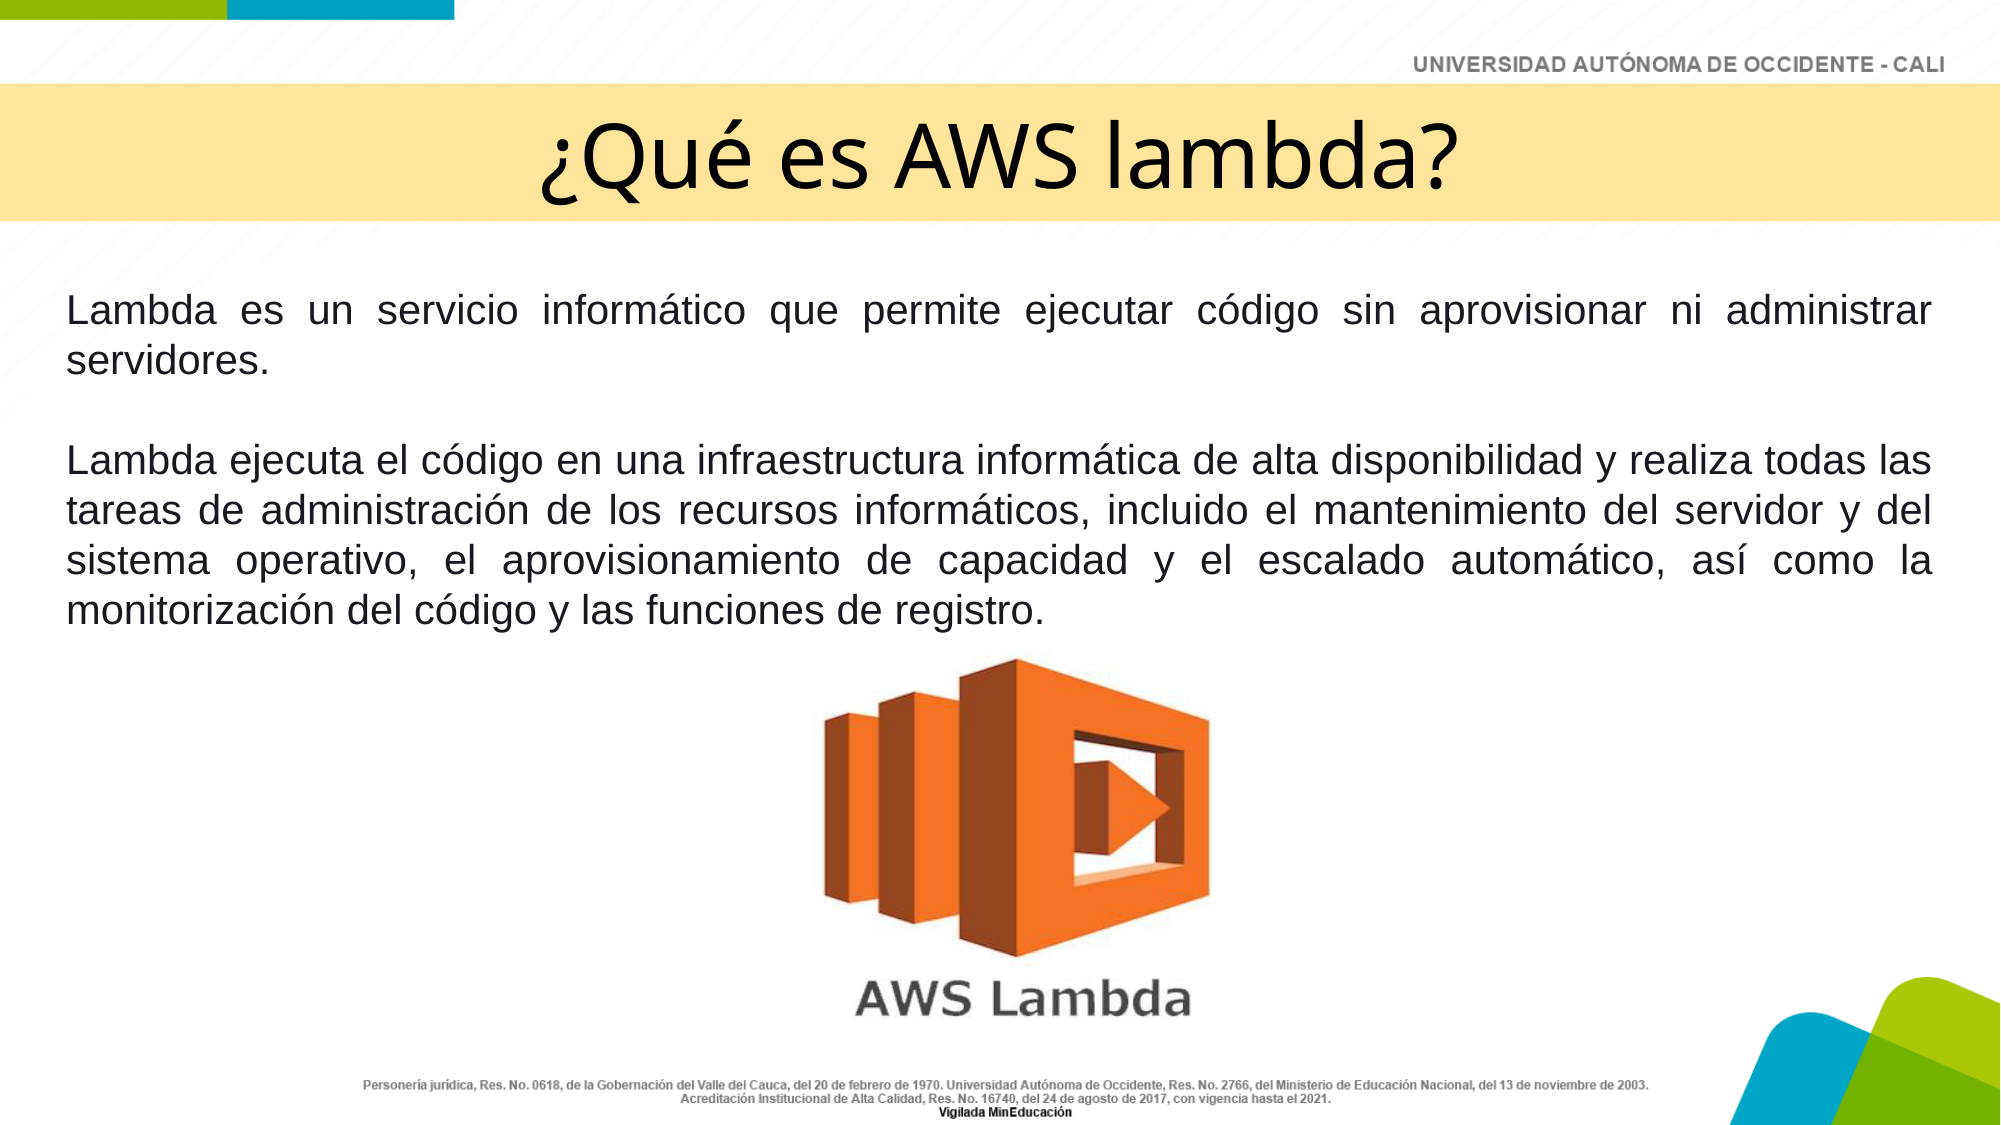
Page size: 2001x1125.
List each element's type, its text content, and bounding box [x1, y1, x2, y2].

text_box Lambda es un servicio informático que permite ejecutar código sin aprovisionar ni administrar servidores. Lambda ejecuta el código en una infraestructura informática de alta disponibilidad y realiza todas las tareas de administración de los recursos informáticos, incluido el mantenimiento del servidor y del sistema operativo, el aprovisionamiento de capacidad y el escalado automático, así como la monitorización del código y las funciones de registro. [51, 222, 1949, 648]
text_box ¿Qué es AWS lambda? [0, 83, 2000, 222]
picture [0, 0, 2001, 1125]
